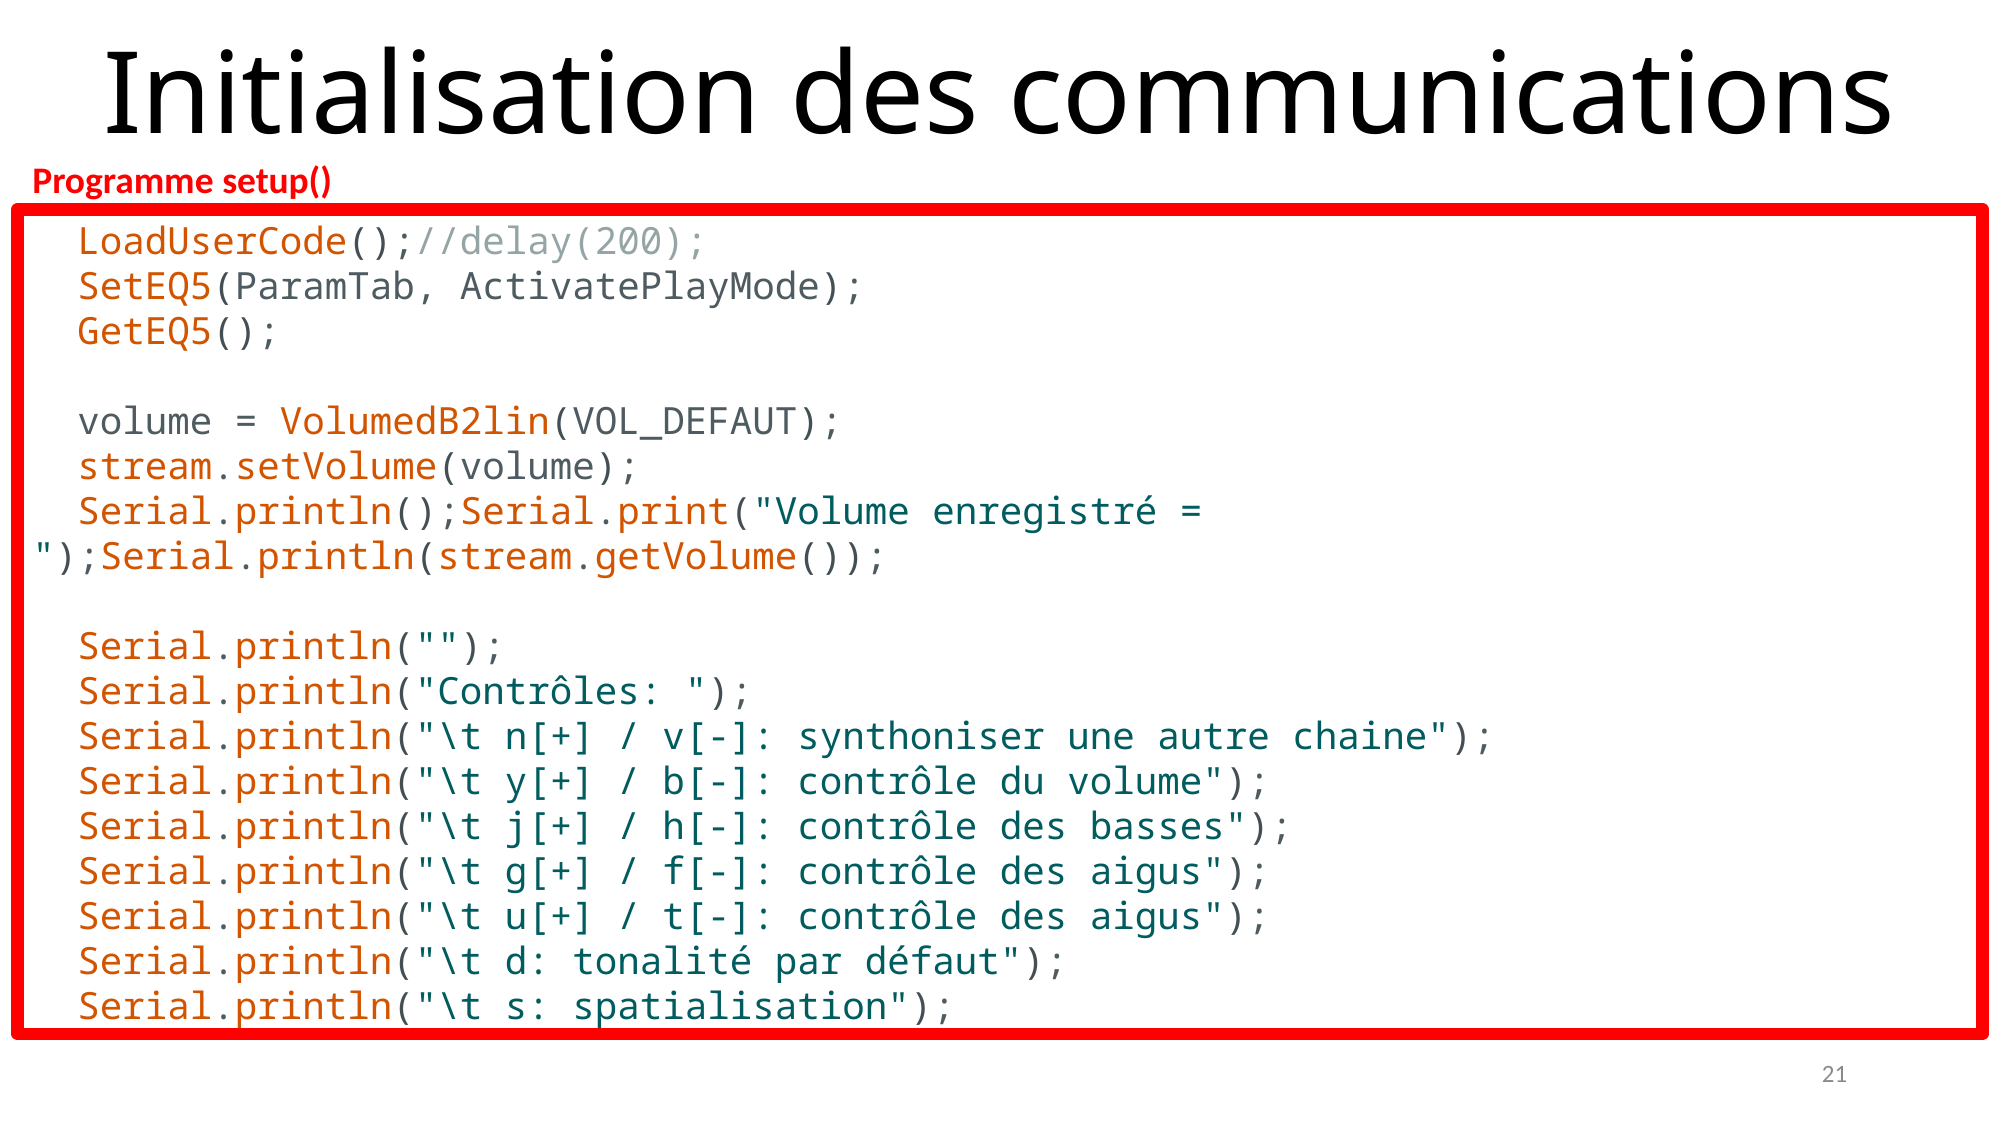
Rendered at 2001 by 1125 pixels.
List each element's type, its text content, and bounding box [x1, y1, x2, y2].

title Initialisation des communications [0, 0, 2000, 167]
slide_number 21 [1412, 1042, 1863, 1103]
text_box LoadUserCode();//delay(200); SetEQ5(ParamTab, ActivatePlayMode); GetEQ5(); volume = VolumedB2lin(VOL_DEFAUT); stream.setVolume(volume); Serial.println();Serial.print("Volume enregistré = ");Serial.println(stream.getVolume()); Serial.println(""); Serial.println("Contrôles: "); Serial.println("\t n[+] / v[-]: synthoniser une autre chaine"); Serial.println("\t y[+] / b[-]: contrôle du volume"); Serial.println("\t j[+] / h[-]: contrôle des basses"); Serial.println("\t g[+] / f[-]: contrôle des aigus"); Serial.println("\t u[+] / t[-]: contrôle des aigus"); Serial.println("\t d: tonalité par défaut"); Serial.println("\t s: spatialisation"); [17, 209, 1983, 1034]
text_box Programme setup() [17, 148, 642, 209]
